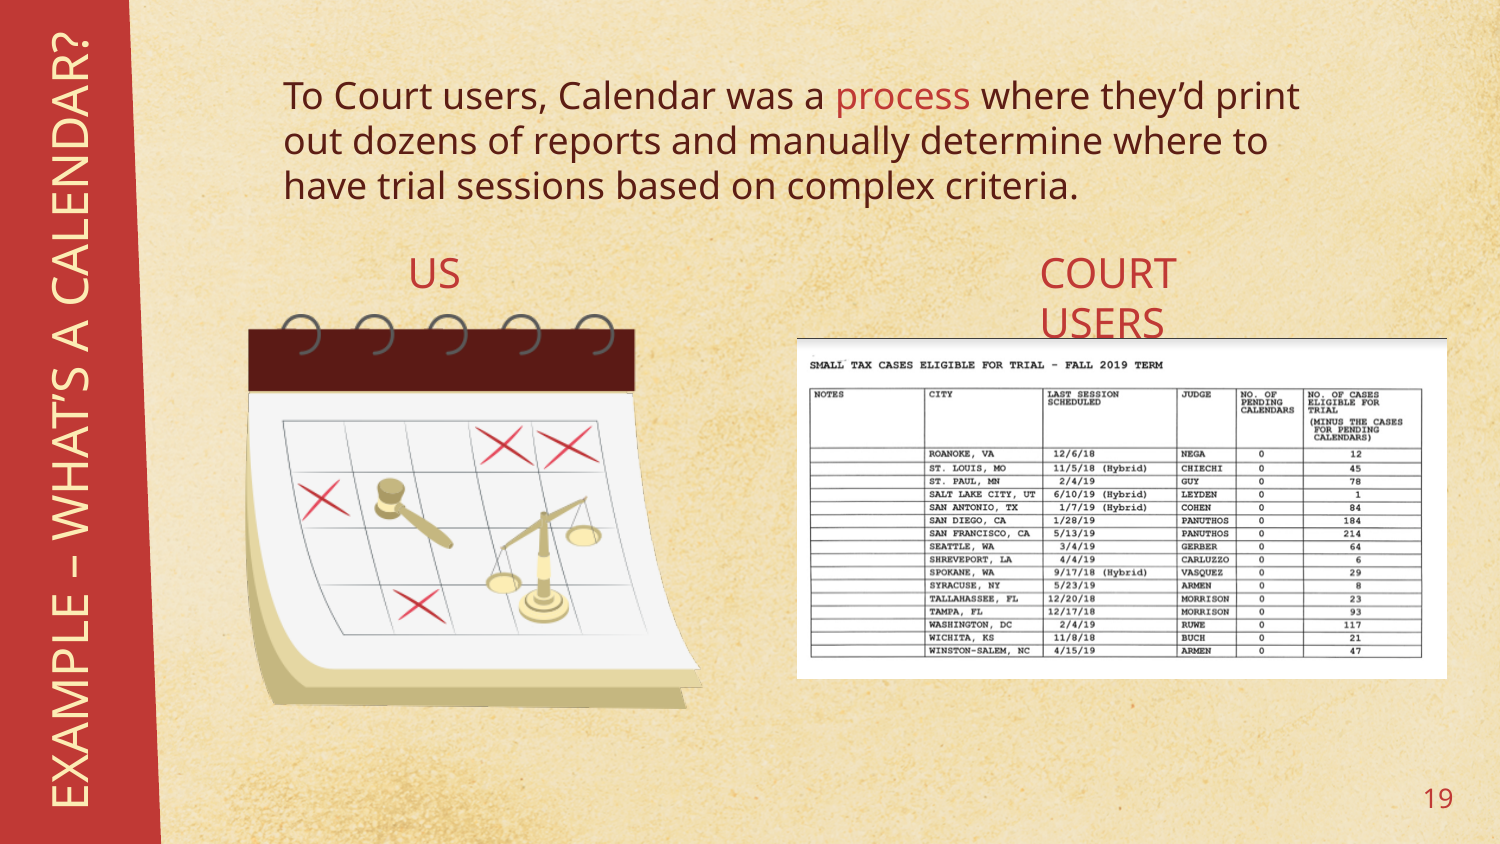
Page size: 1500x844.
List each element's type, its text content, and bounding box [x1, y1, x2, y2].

title EXAMPLE – WHAT’S A CALENDAR? [23, 0, 124, 844]
slide_number 19 [1378, 766, 1469, 832]
picture [129, 0, 1500, 844]
text_box US [301, 239, 567, 312]
text_box COURT USERS [1024, 239, 1290, 337]
text_box To Court users, Calendar was a process where they’d print out dozens of reports and manually determine where to have trial sessions based on complex criteria. [268, 64, 1379, 215]
